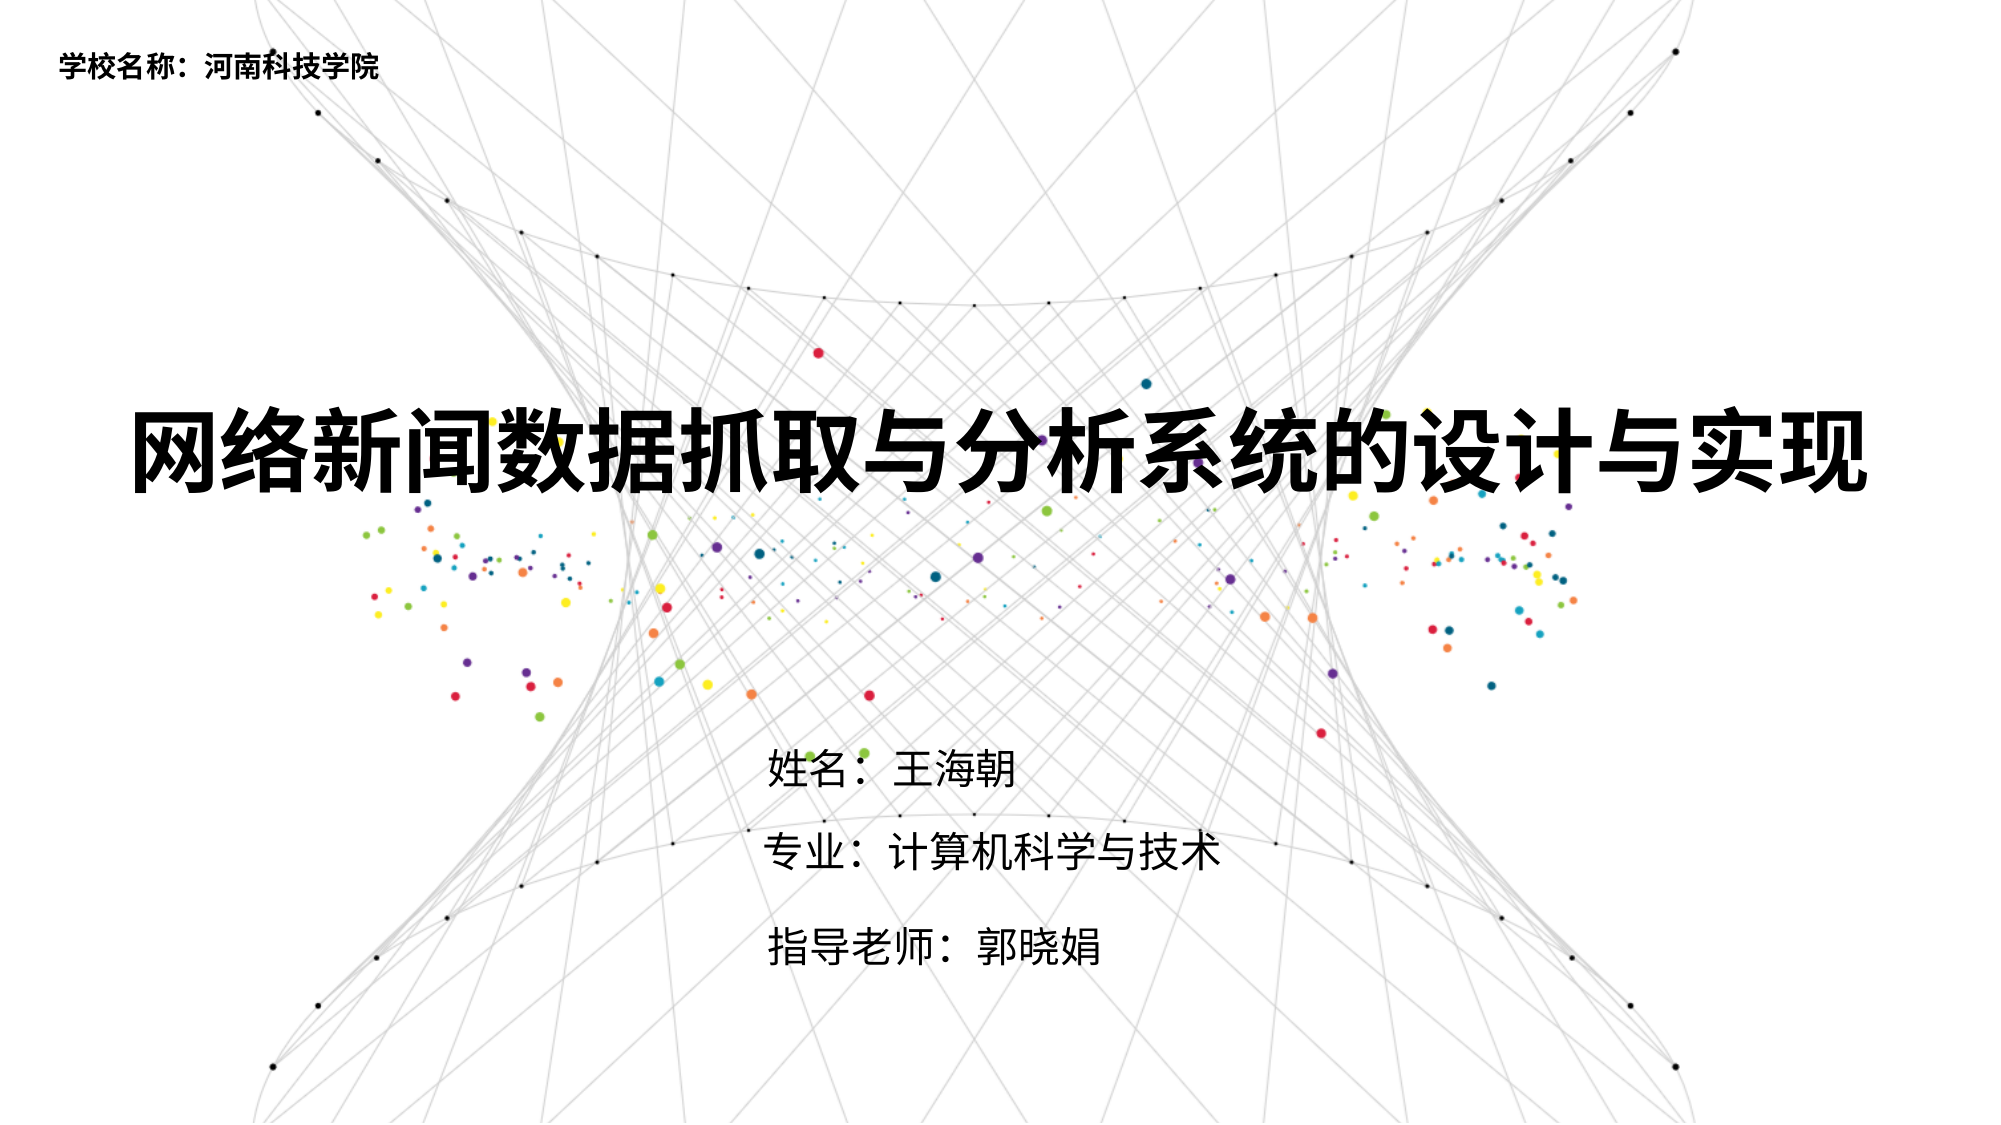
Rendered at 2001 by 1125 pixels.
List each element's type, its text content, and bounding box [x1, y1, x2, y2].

list 专业：计算机科学与技术 [747, 811, 1447, 897]
list 网络新闻数据抓取与分析系统的设计与实现 [85, 377, 1915, 533]
list 学校名称：河南科技学院 [42, 35, 586, 101]
picture [139, 533, 1861, 1123]
list 指导老师：郭晓娟 [752, 906, 1448, 992]
list 姓名：王海朝 [751, 728, 1448, 813]
picture [139, 0, 1861, 377]
